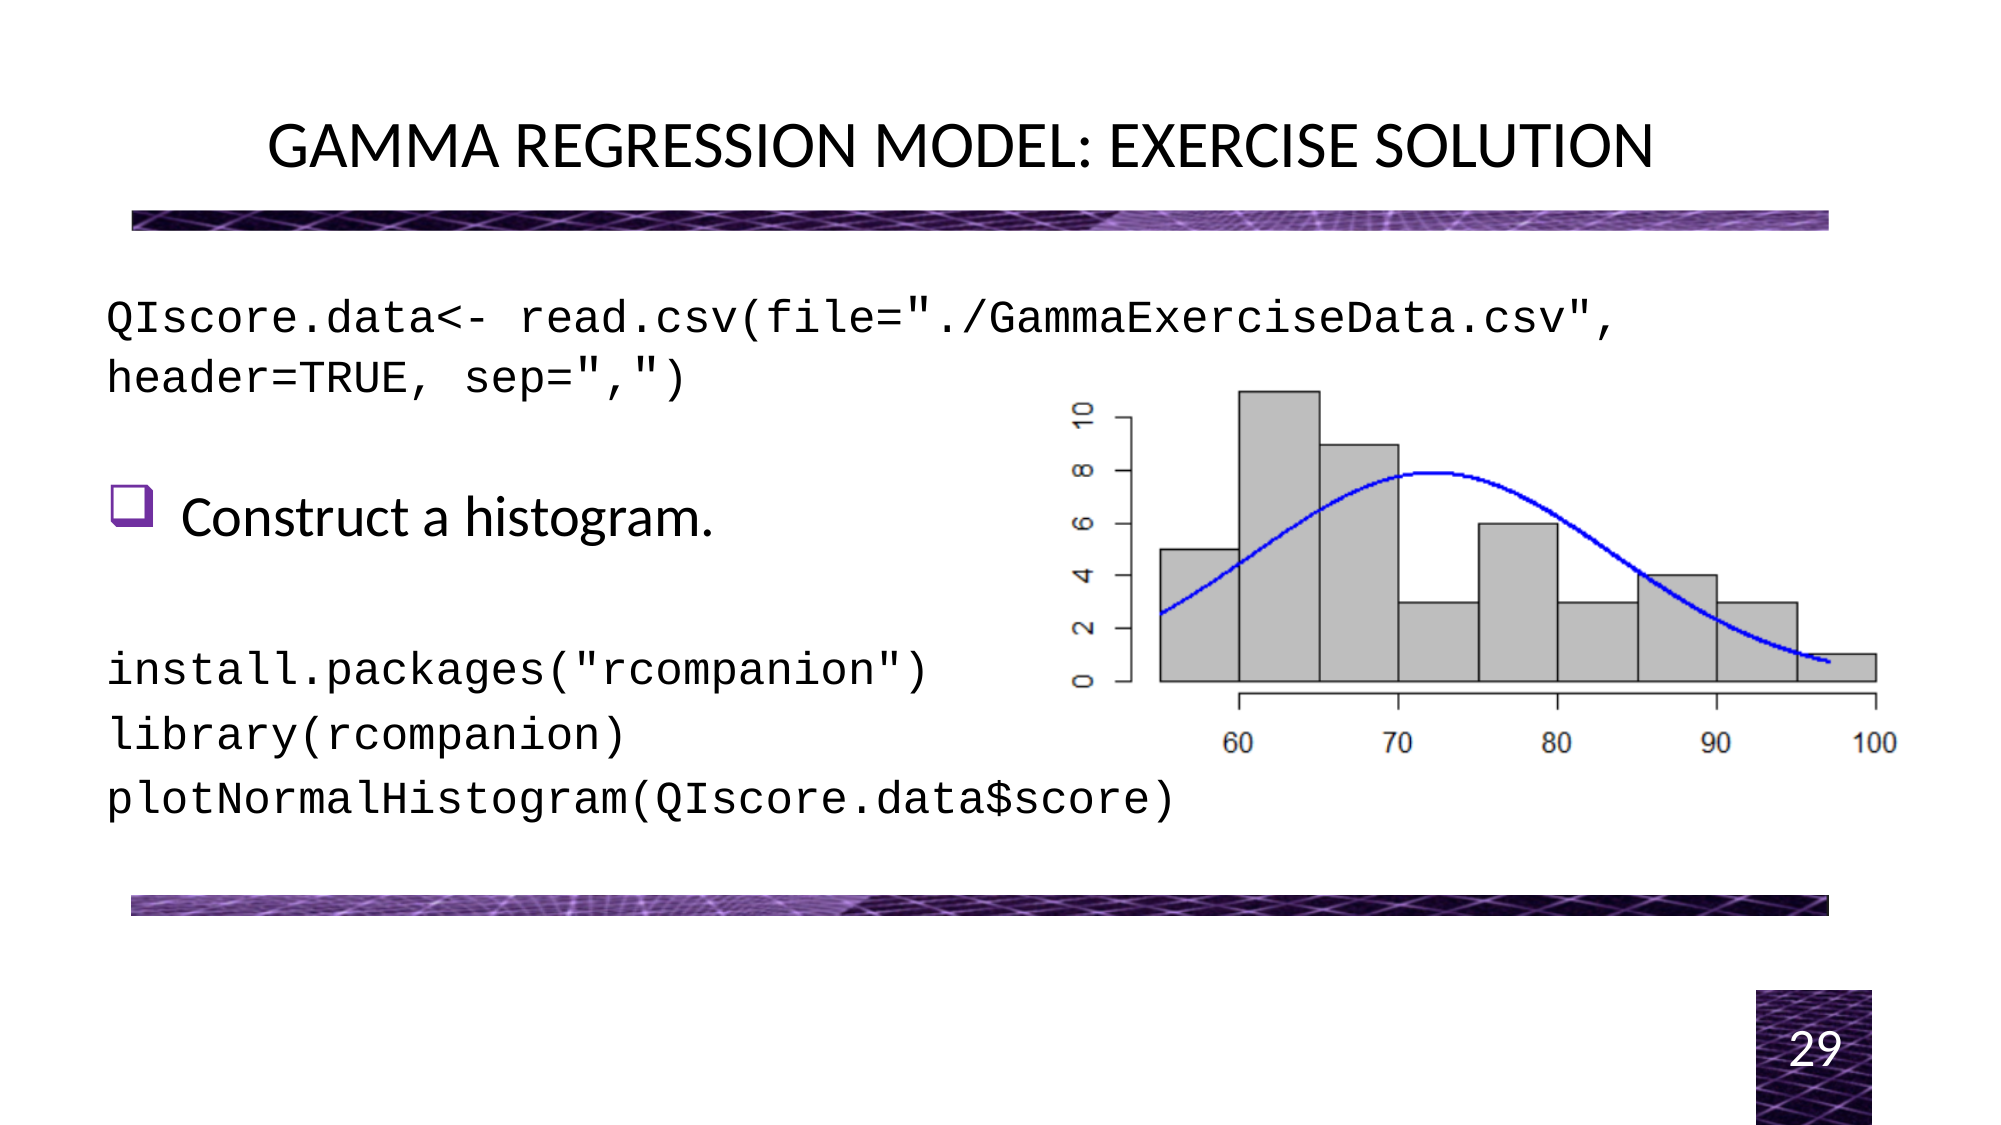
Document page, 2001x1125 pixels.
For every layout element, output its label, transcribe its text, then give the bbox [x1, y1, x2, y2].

picture [130, 210, 1830, 231]
subtitle QIscore.data<- read.csv(file="./GammaExerciseData.csv", header=TRUE, sep=",") Construct a histogram. install.packages("rcompanion") library(rcompanion) plotNormalHistogram(QIscore.data$score) [91, 275, 1909, 875]
picture [1756, 990, 1872, 1125]
picture [1062, 365, 1905, 776]
picture [130, 895, 1830, 916]
text_box GAMMA REGRESSION MODEL: EXERCISE SOLUTION [252, 43, 1748, 189]
